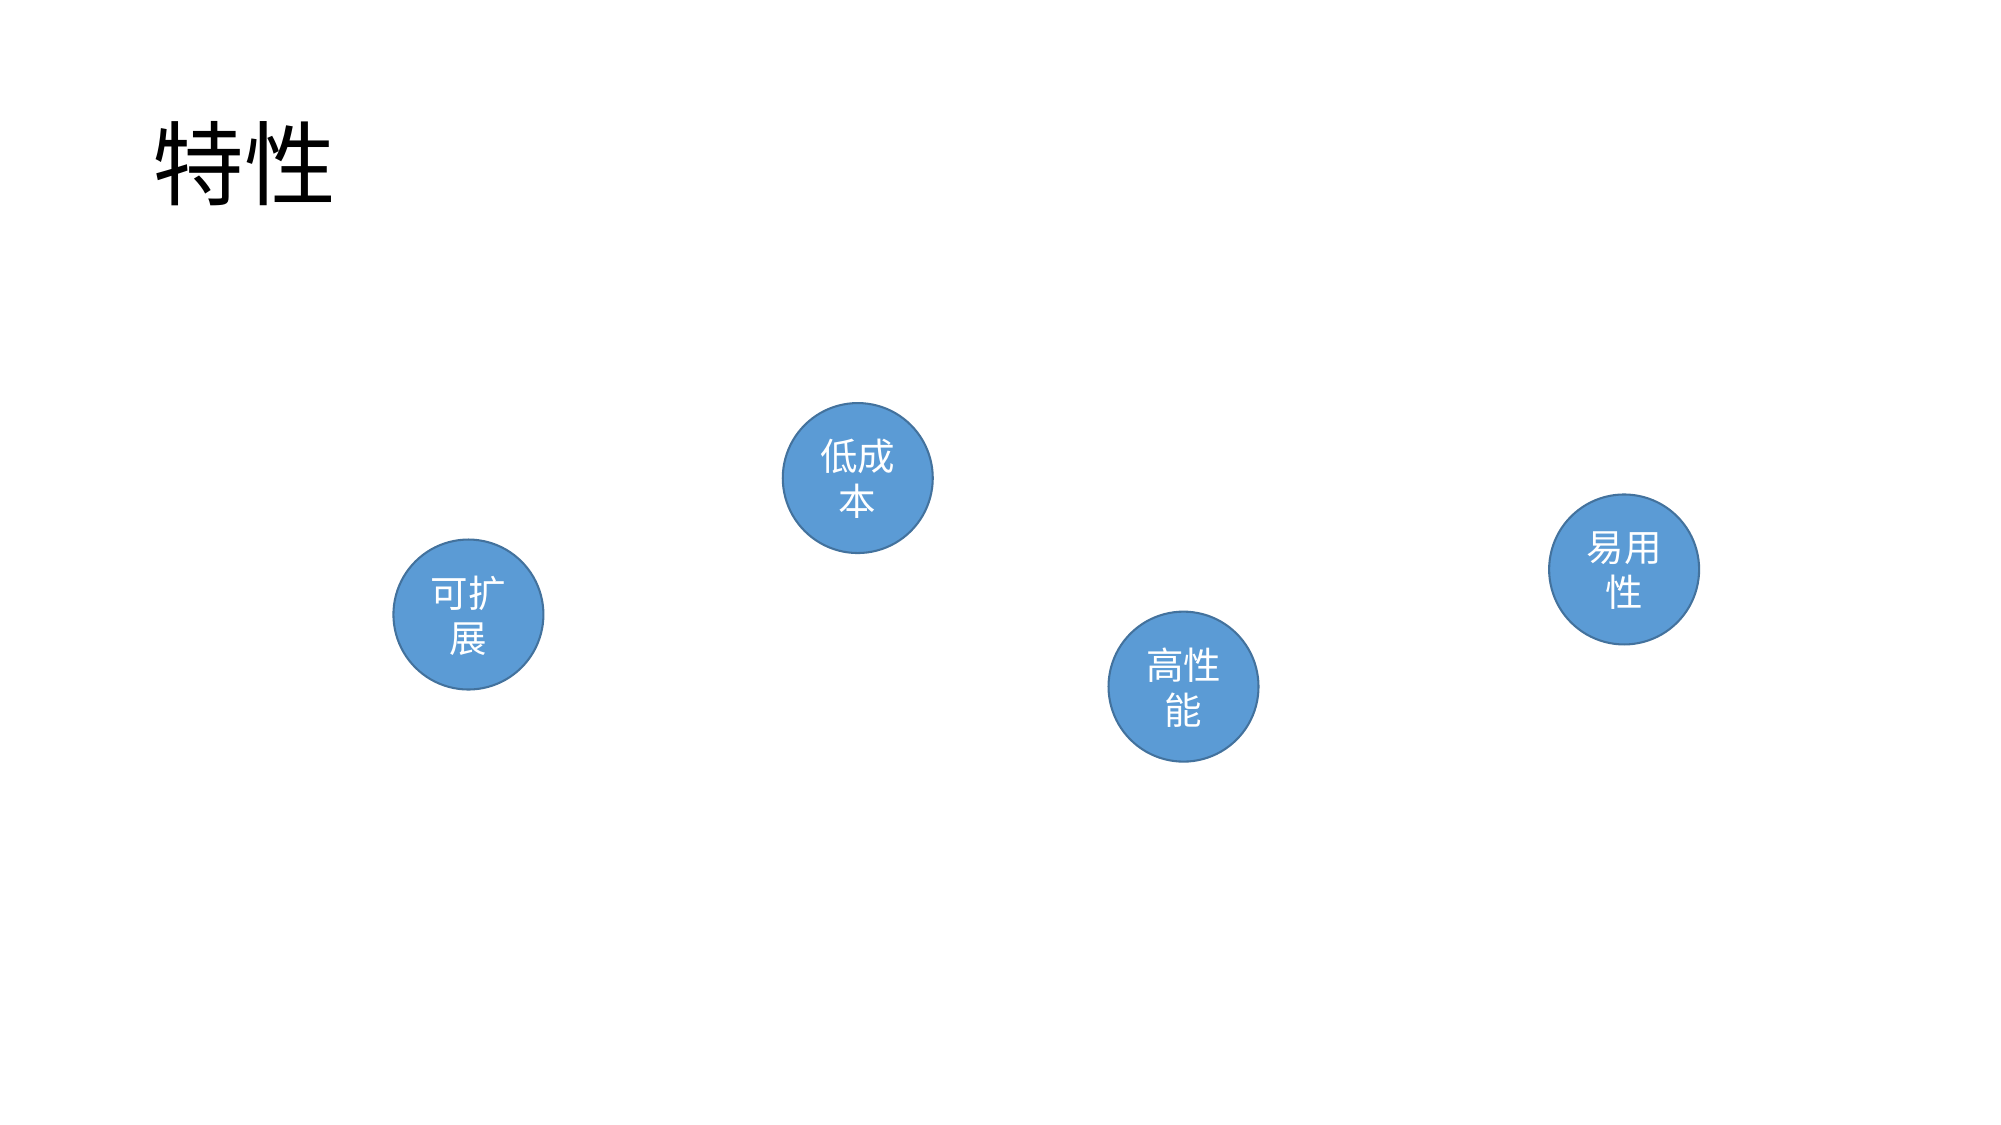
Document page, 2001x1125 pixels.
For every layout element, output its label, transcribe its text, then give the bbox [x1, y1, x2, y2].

text_box 低成本 [781, 402, 934, 555]
text_box 易用性 [1548, 493, 1701, 646]
text_box 高性能 [1107, 610, 1260, 763]
text_box 可扩展 [392, 538, 545, 691]
title 特性 [137, 59, 1863, 278]
